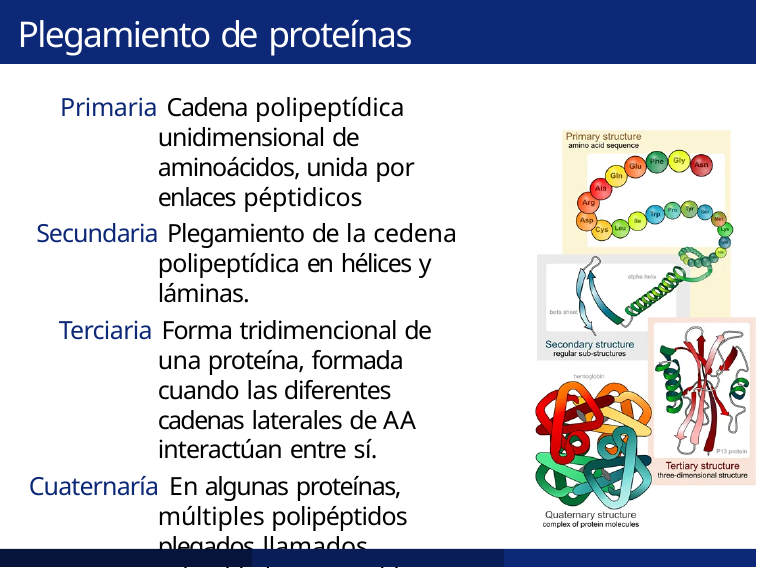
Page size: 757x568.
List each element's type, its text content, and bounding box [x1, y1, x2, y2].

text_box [0, 548, 757, 568]
text_box Primaria Cadena polipeptídica unidimensional de aminoácidos, unida por enlaces péptidicos Secundaria Plegamiento de la cedena polipeptídica en hélices y láminas. Terciaria Forma tridimencional de una proteína, formada cuando las diferentes cadenas laterales de AA interactúan entre sí. Cuaternaría En algunas proteínas, múltiples polipéptidos plegados llamados subunidades se combinan para formar una proteína funional más grande. [26, 89, 501, 547]
picture [530, 126, 757, 530]
title Plegamiento de proteínas [15, 9, 663, 108]
